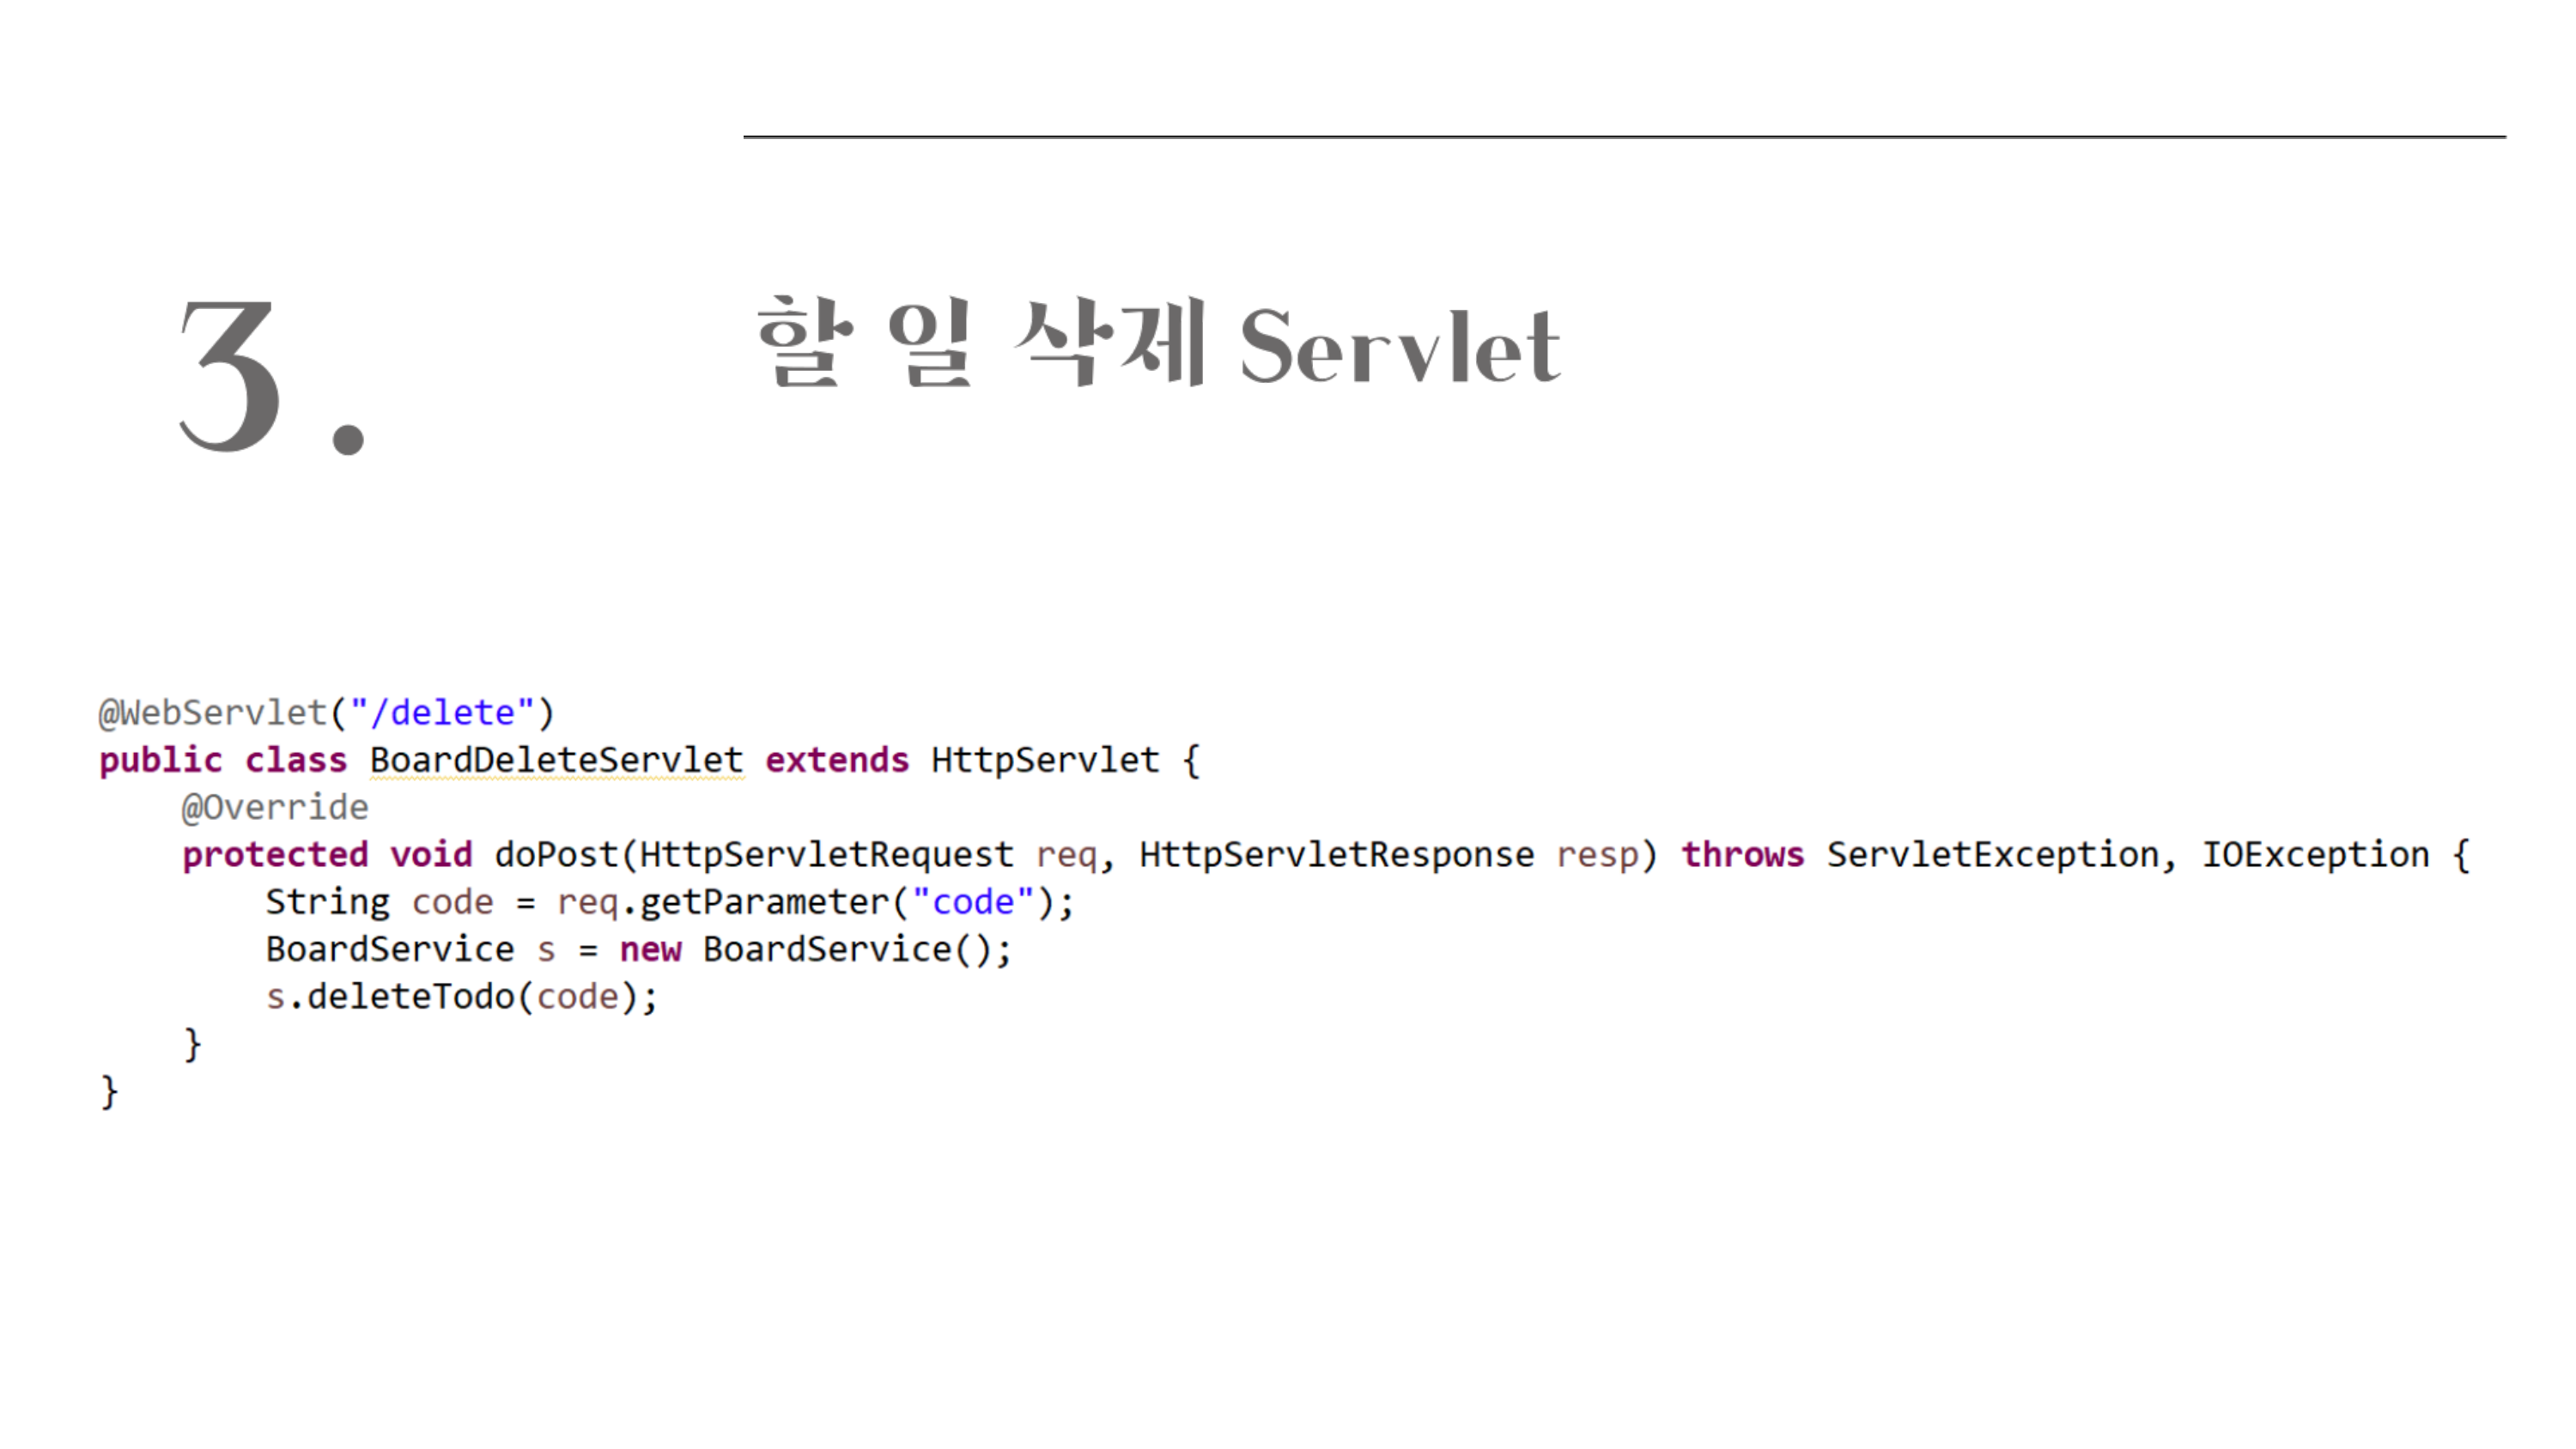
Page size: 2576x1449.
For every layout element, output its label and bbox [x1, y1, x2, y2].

text_box [743, 136, 2507, 139]
text_box [94, 679, 2507, 1130]
picture [80, 149, 608, 694]
picture [710, 226, 1674, 518]
